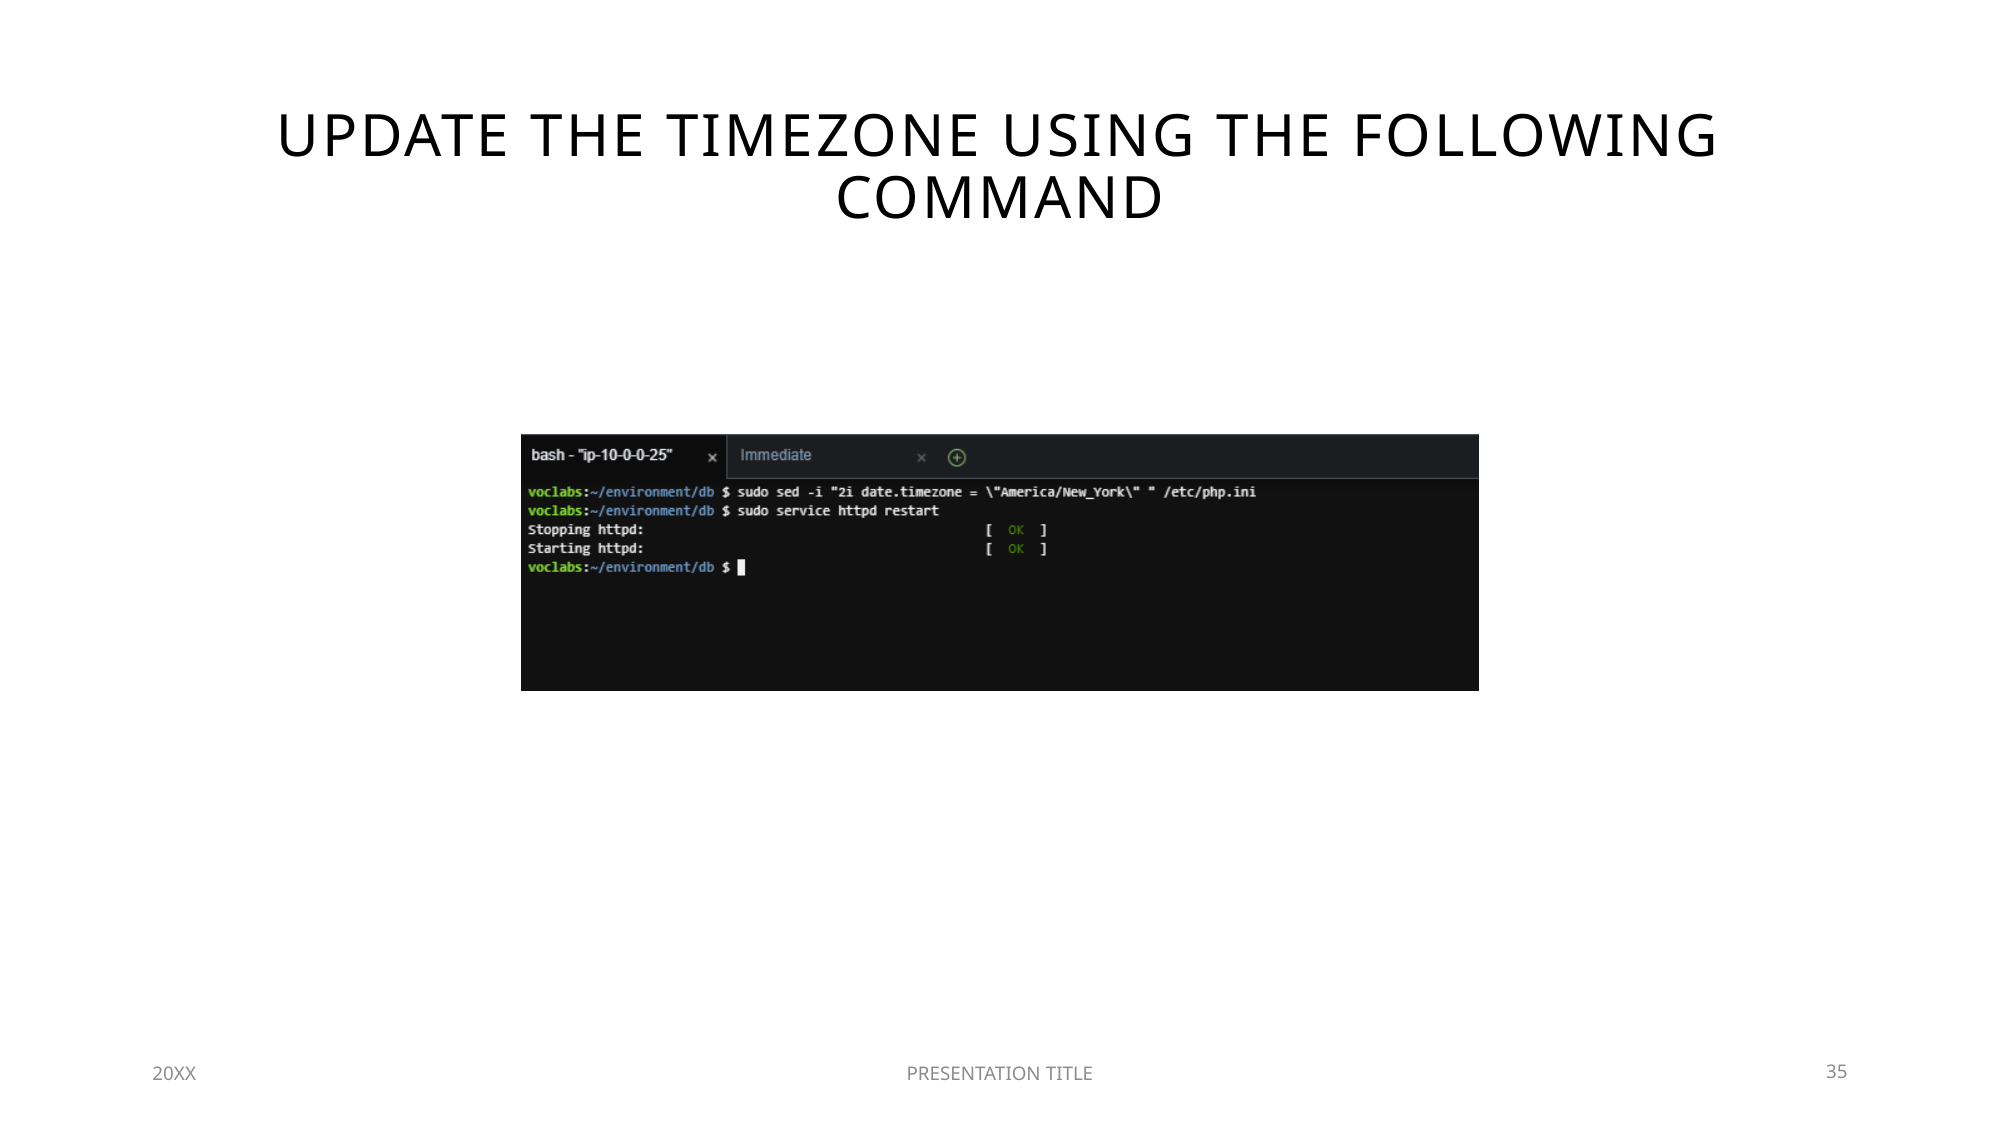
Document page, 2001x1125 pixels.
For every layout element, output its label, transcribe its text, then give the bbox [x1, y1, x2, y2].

footer PRESENTATION TITLE [662, 1042, 1338, 1103]
picture [521, 434, 1479, 691]
title Update the timezone using the following command [137, 59, 1863, 278]
slide_number 35 [1412, 1042, 1863, 1103]
slide_number 20XX [137, 1042, 588, 1103]
